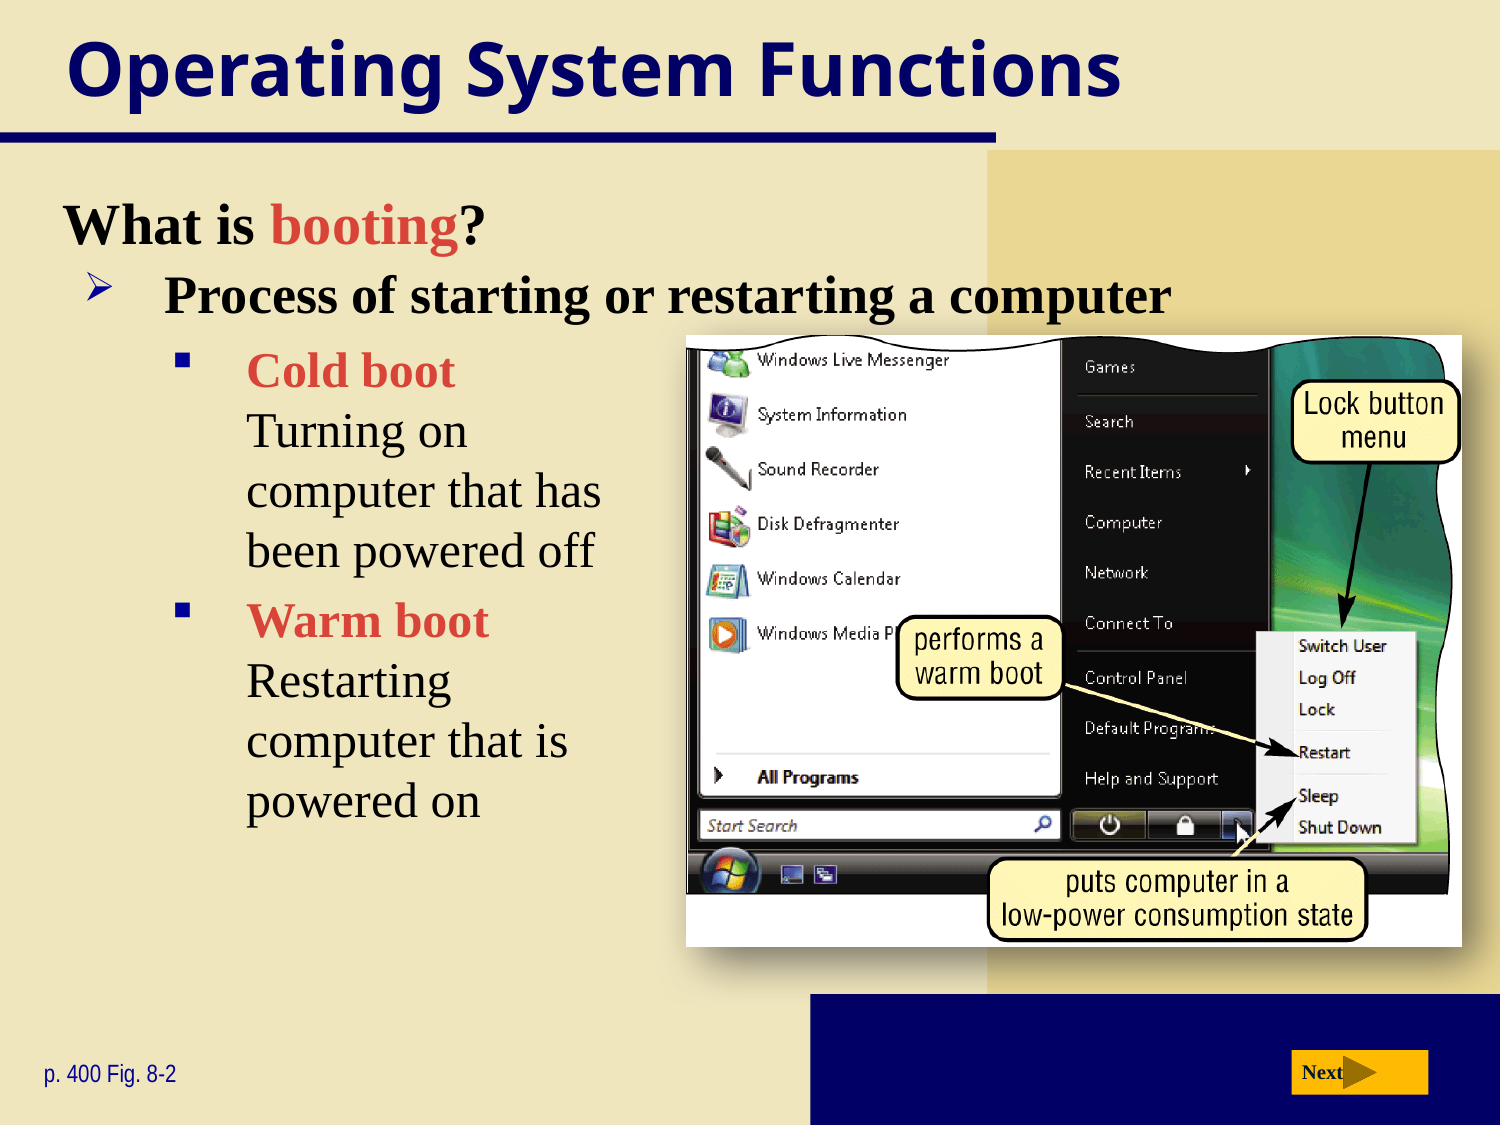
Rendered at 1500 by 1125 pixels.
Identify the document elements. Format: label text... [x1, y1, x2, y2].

list What is booting? [47, 178, 1457, 284]
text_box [1286, 1049, 1429, 1095]
text_box p. 400 Fig. 8-2 [29, 1050, 284, 1095]
text_box Process of starting or restarting a computer [49, 251, 1459, 423]
picture [686, 335, 1463, 947]
text_box Cold boot Turning on computer that has been powered off Warm boot Restarting computer that is powered on [62, 423, 638, 886]
title Operating System Functions [49, 0, 1459, 133]
